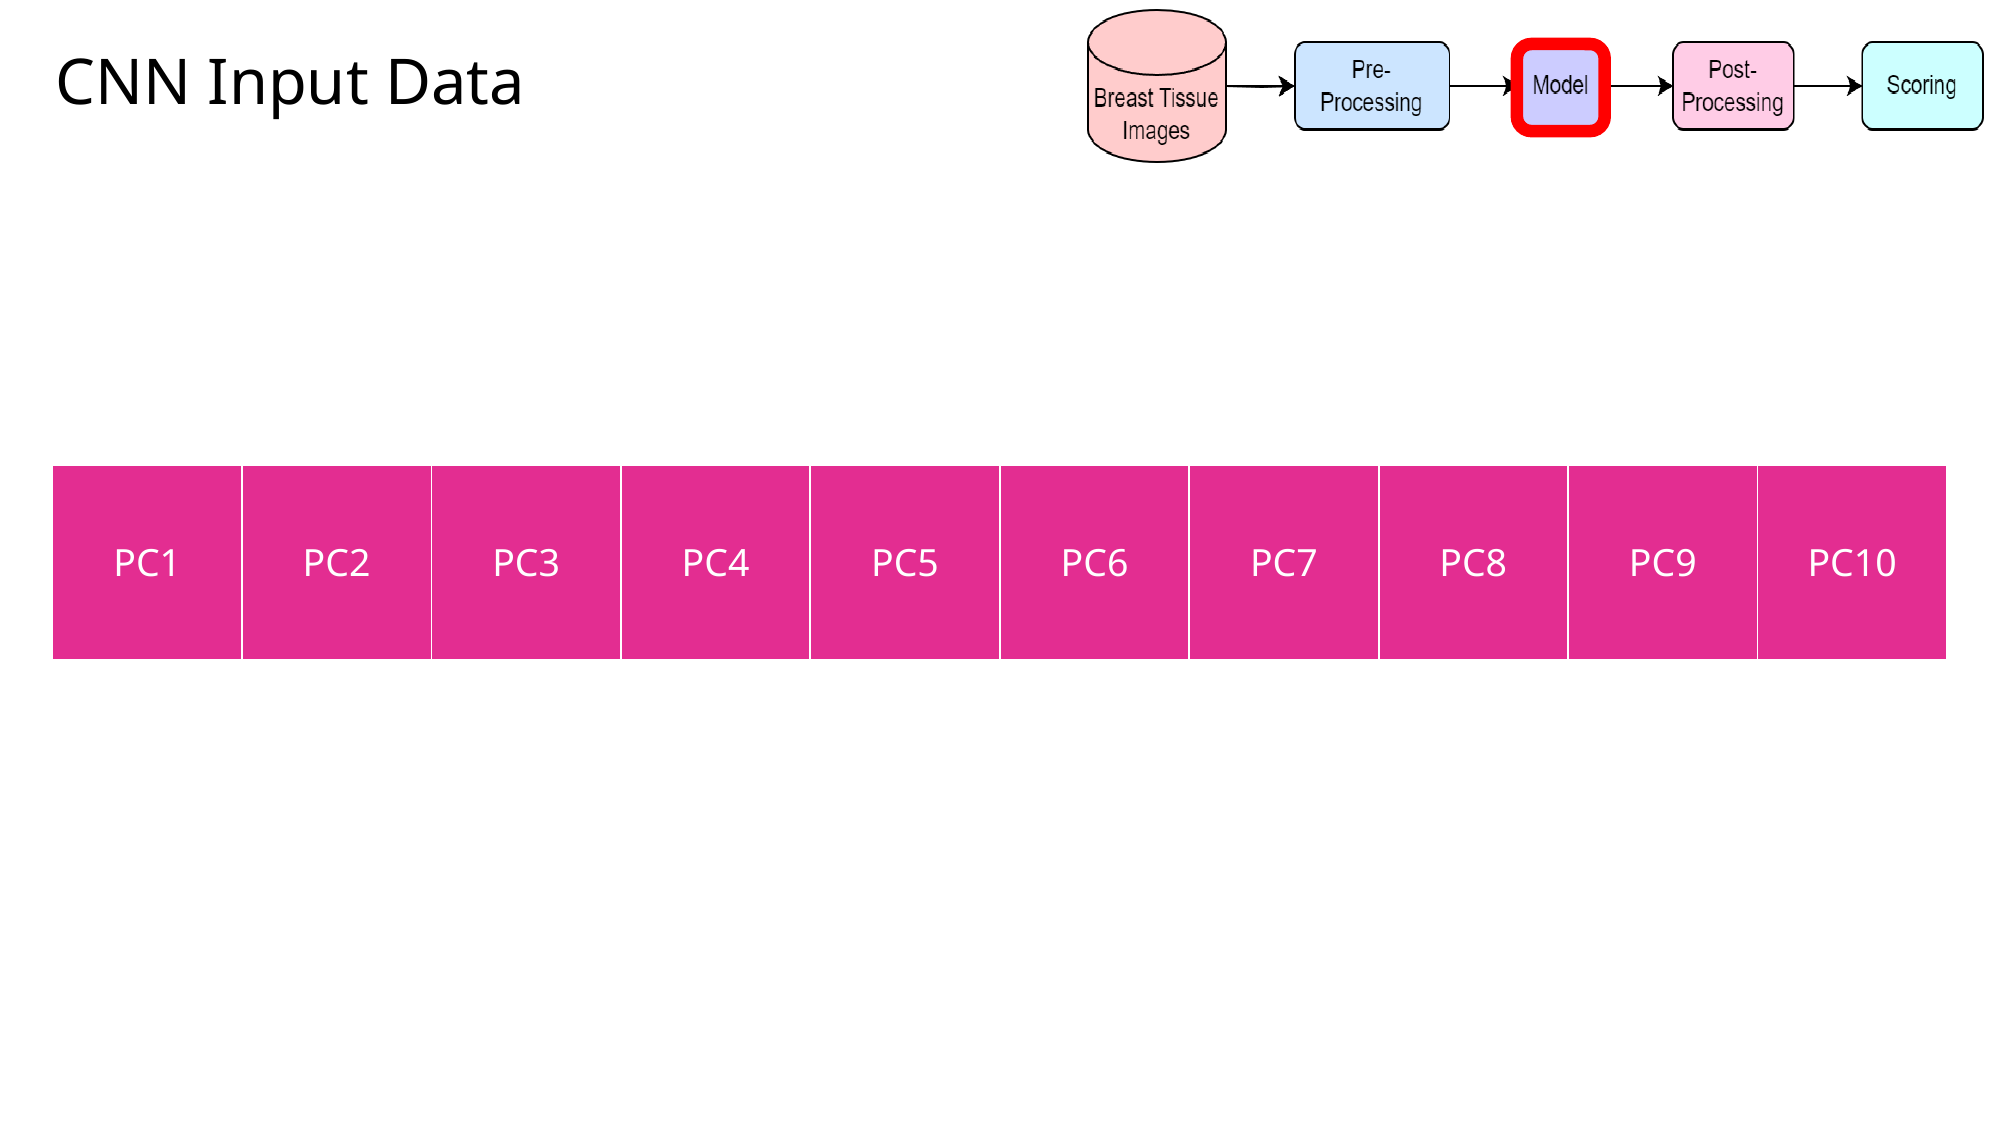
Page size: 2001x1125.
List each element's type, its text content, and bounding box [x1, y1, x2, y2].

title CNN Input Data [40, 41, 1086, 126]
table_header PC10 [1758, 466, 1946, 659]
table_header PC9 [1569, 466, 1757, 659]
table_header PC7 [1190, 466, 1378, 659]
table_header PC5 [811, 466, 999, 659]
table_header PC1 [53, 466, 241, 659]
table_header PC4 [622, 466, 809, 659]
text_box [1086, 9, 1985, 166]
table_header PC3 [432, 466, 620, 659]
table_header PC6 [1001, 466, 1188, 659]
table_header PC2 [243, 466, 431, 659]
table_header PC8 [1380, 466, 1567, 659]
